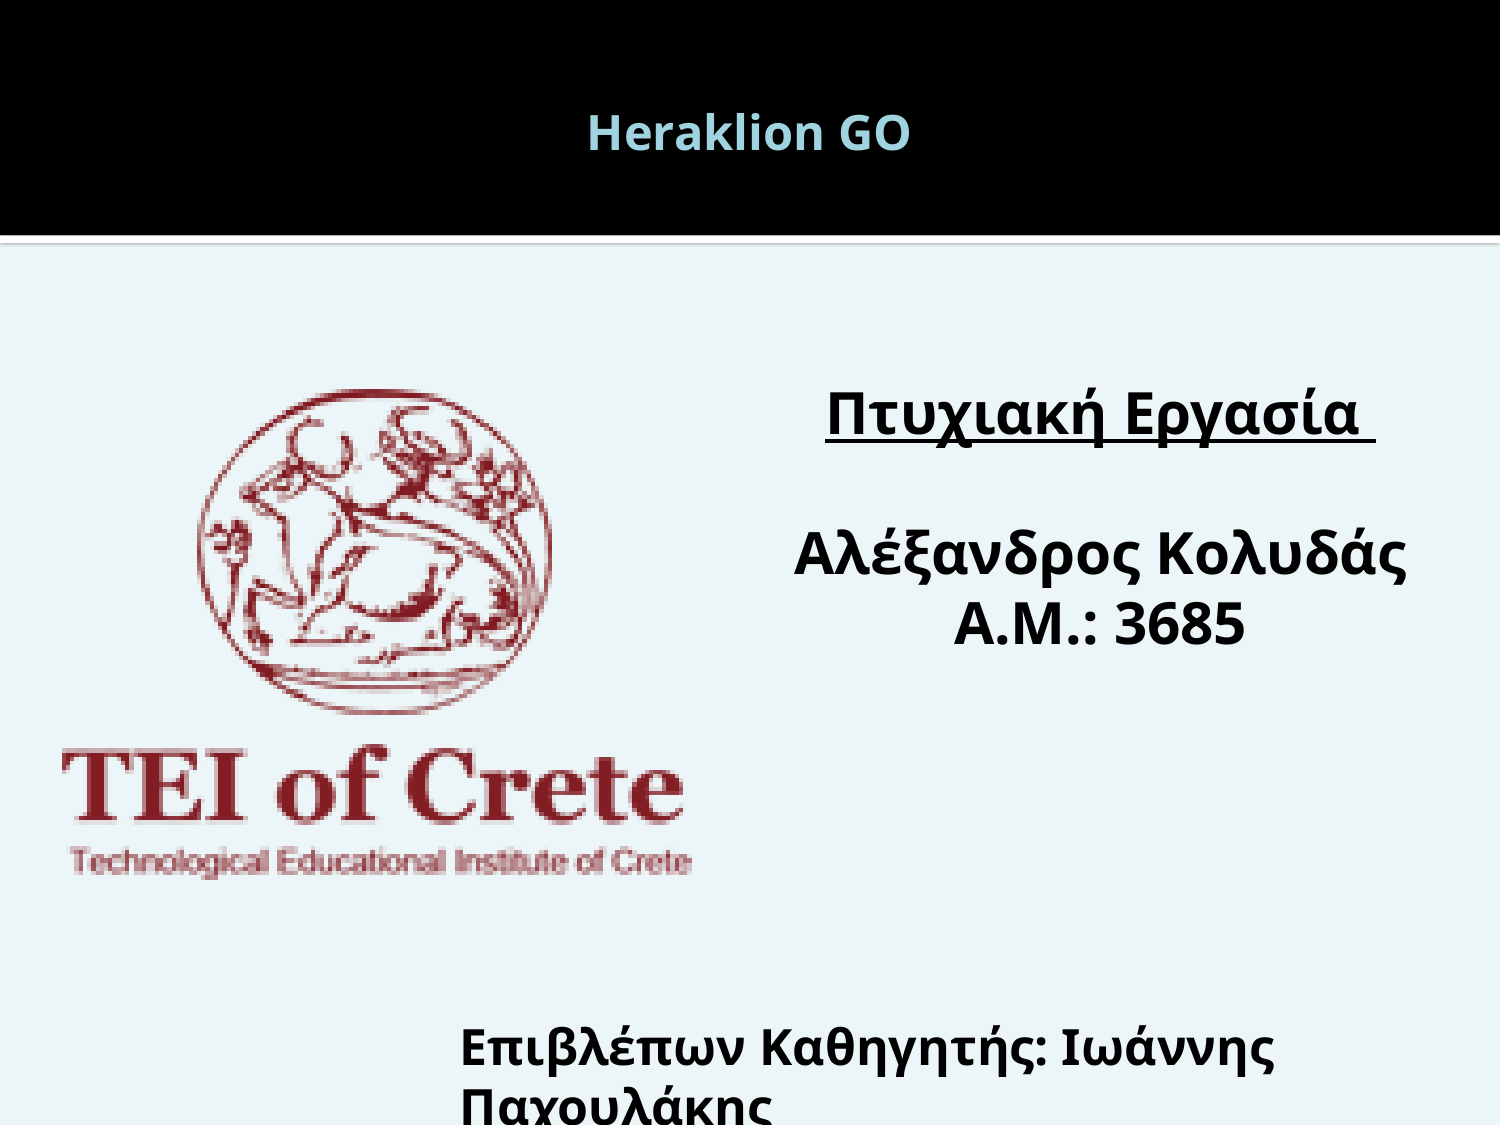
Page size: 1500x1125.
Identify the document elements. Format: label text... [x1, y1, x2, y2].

text_box Επιβλέπων Καθηγητής: Ιωάννης Παχουλάκης [445, 1007, 1500, 1125]
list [58, 339, 692, 973]
list Πτυχιακή Εργασία Αλέξανδρος Κολυδάς Α.Μ.: 3685 [762, 291, 1425, 1007]
title Heraklion GO [75, 93, 1430, 211]
